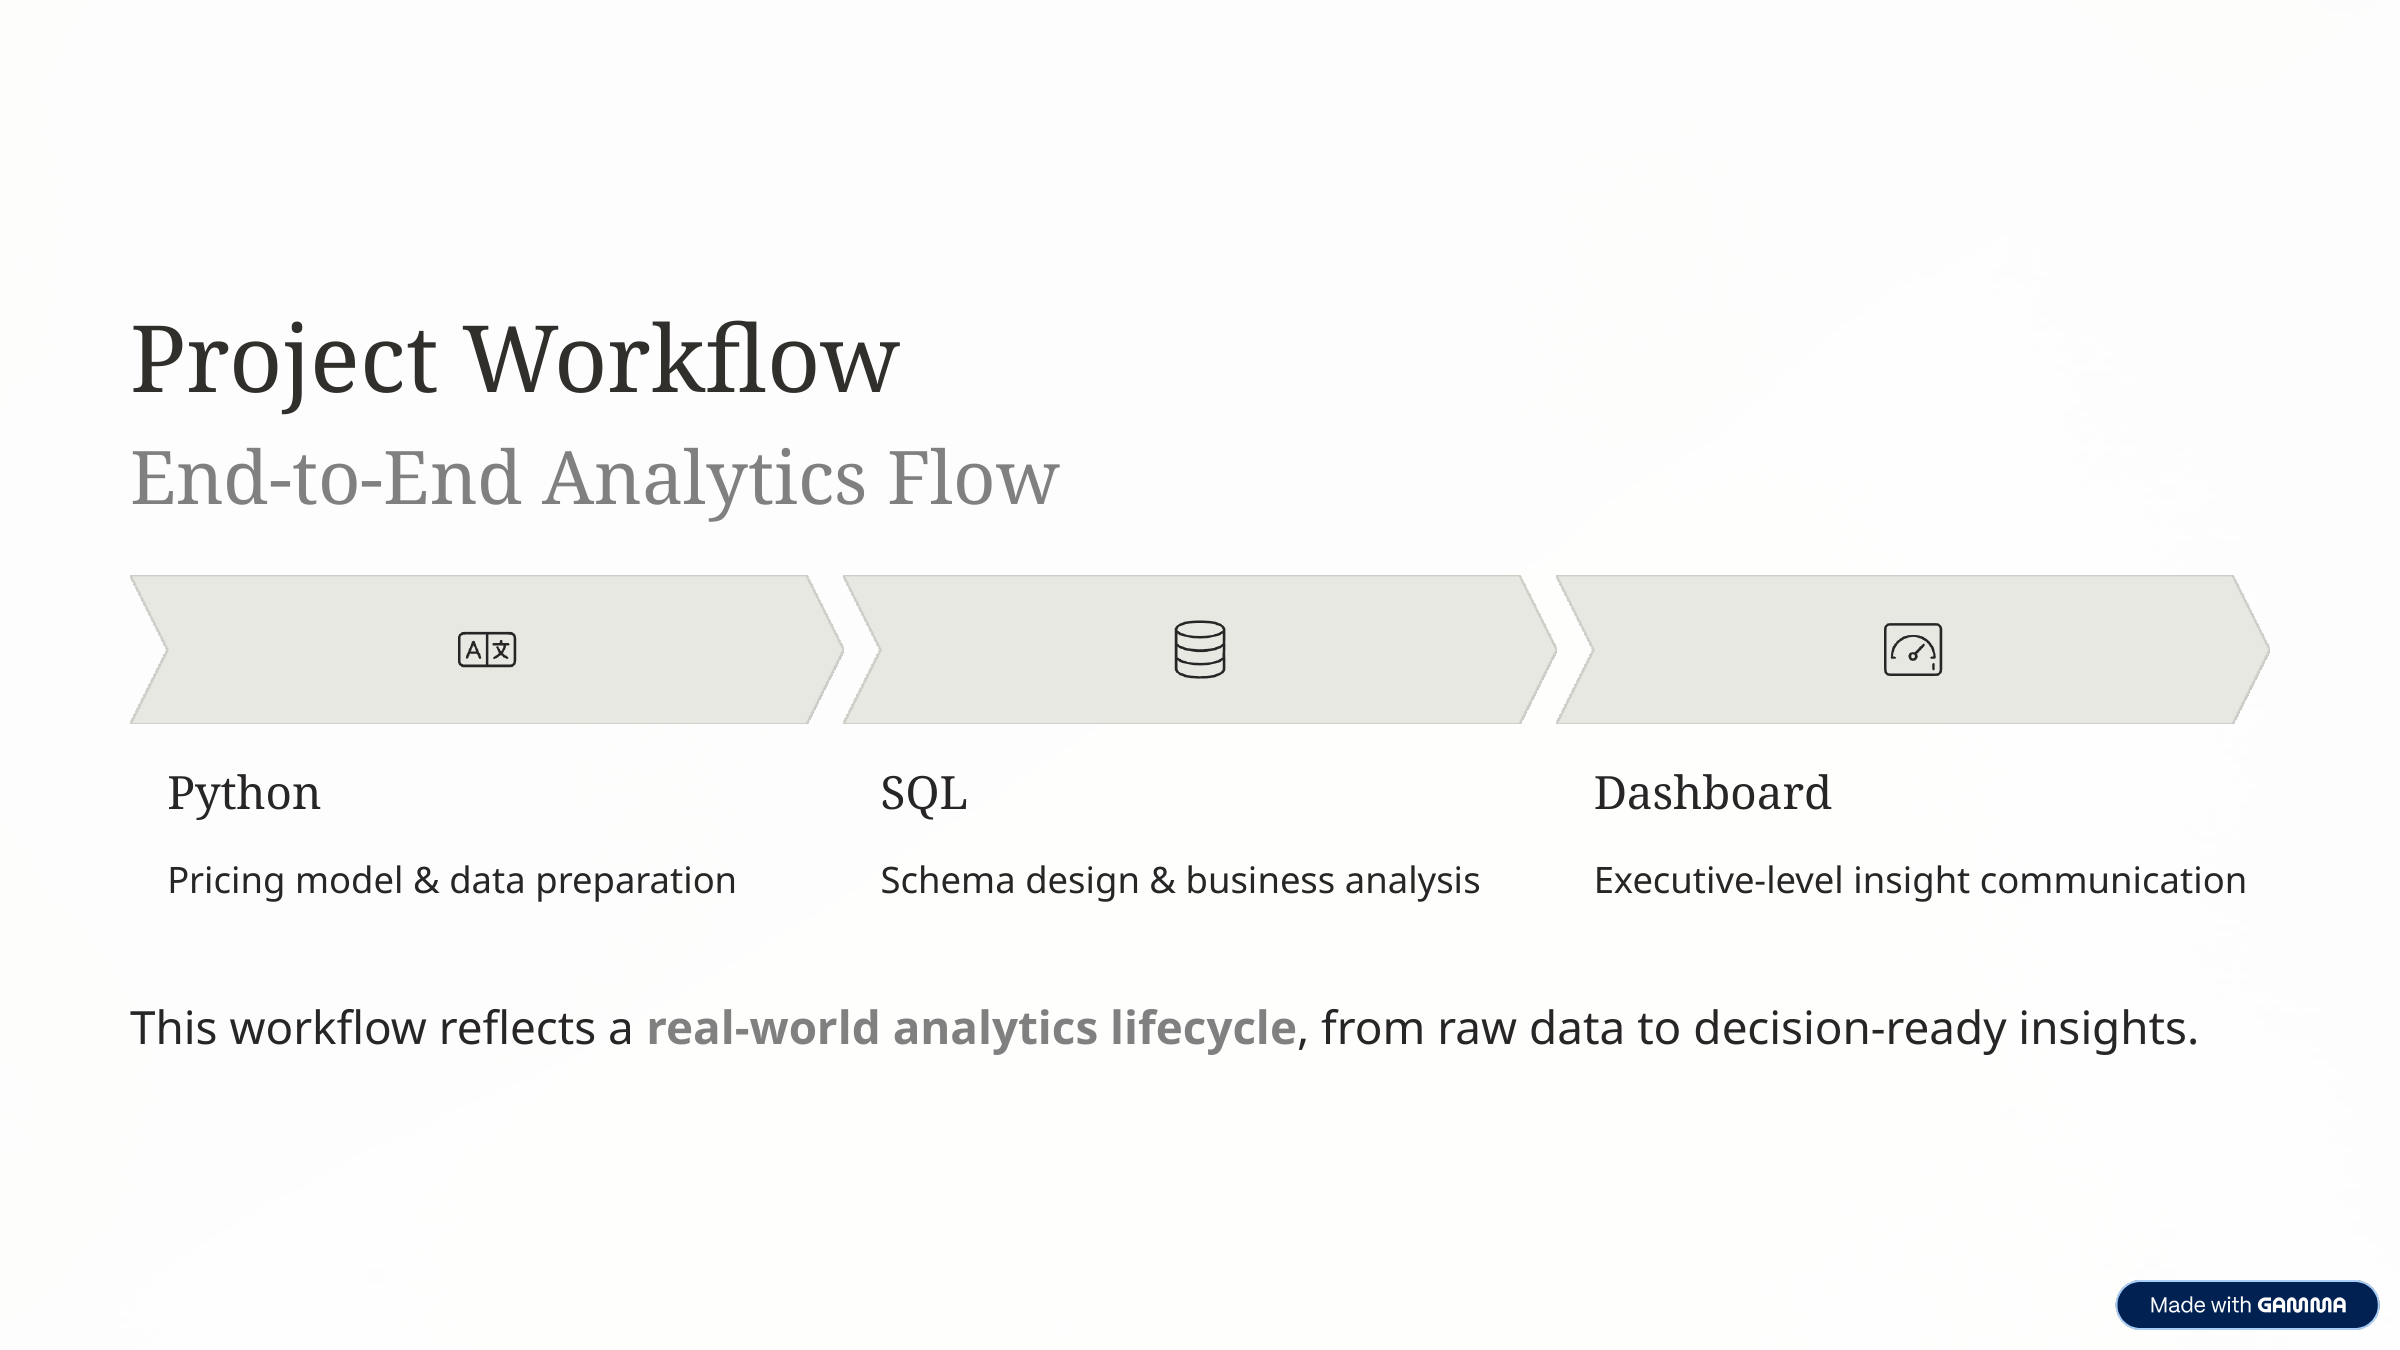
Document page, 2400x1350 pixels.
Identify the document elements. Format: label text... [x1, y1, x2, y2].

text_box Python [167, 761, 633, 820]
text_box Dashboard [1593, 761, 2059, 820]
text_box Executive-level insight communication [1593, 841, 2233, 902]
text_box This workflow reflects a real-world analytics lifecycle, from raw data to decision-ready insights. [130, 980, 2270, 1055]
picture [2106, 1271, 2389, 1339]
picture [130, 575, 2270, 724]
text_box End-to-End Analytics Flow [130, 426, 1022, 520]
text_box Project Workflow [130, 295, 1061, 412]
text_box Pricing model & data preparation [167, 841, 807, 902]
text_box Schema design & business analysis [880, 841, 1520, 902]
text_box SQL [880, 761, 1346, 820]
